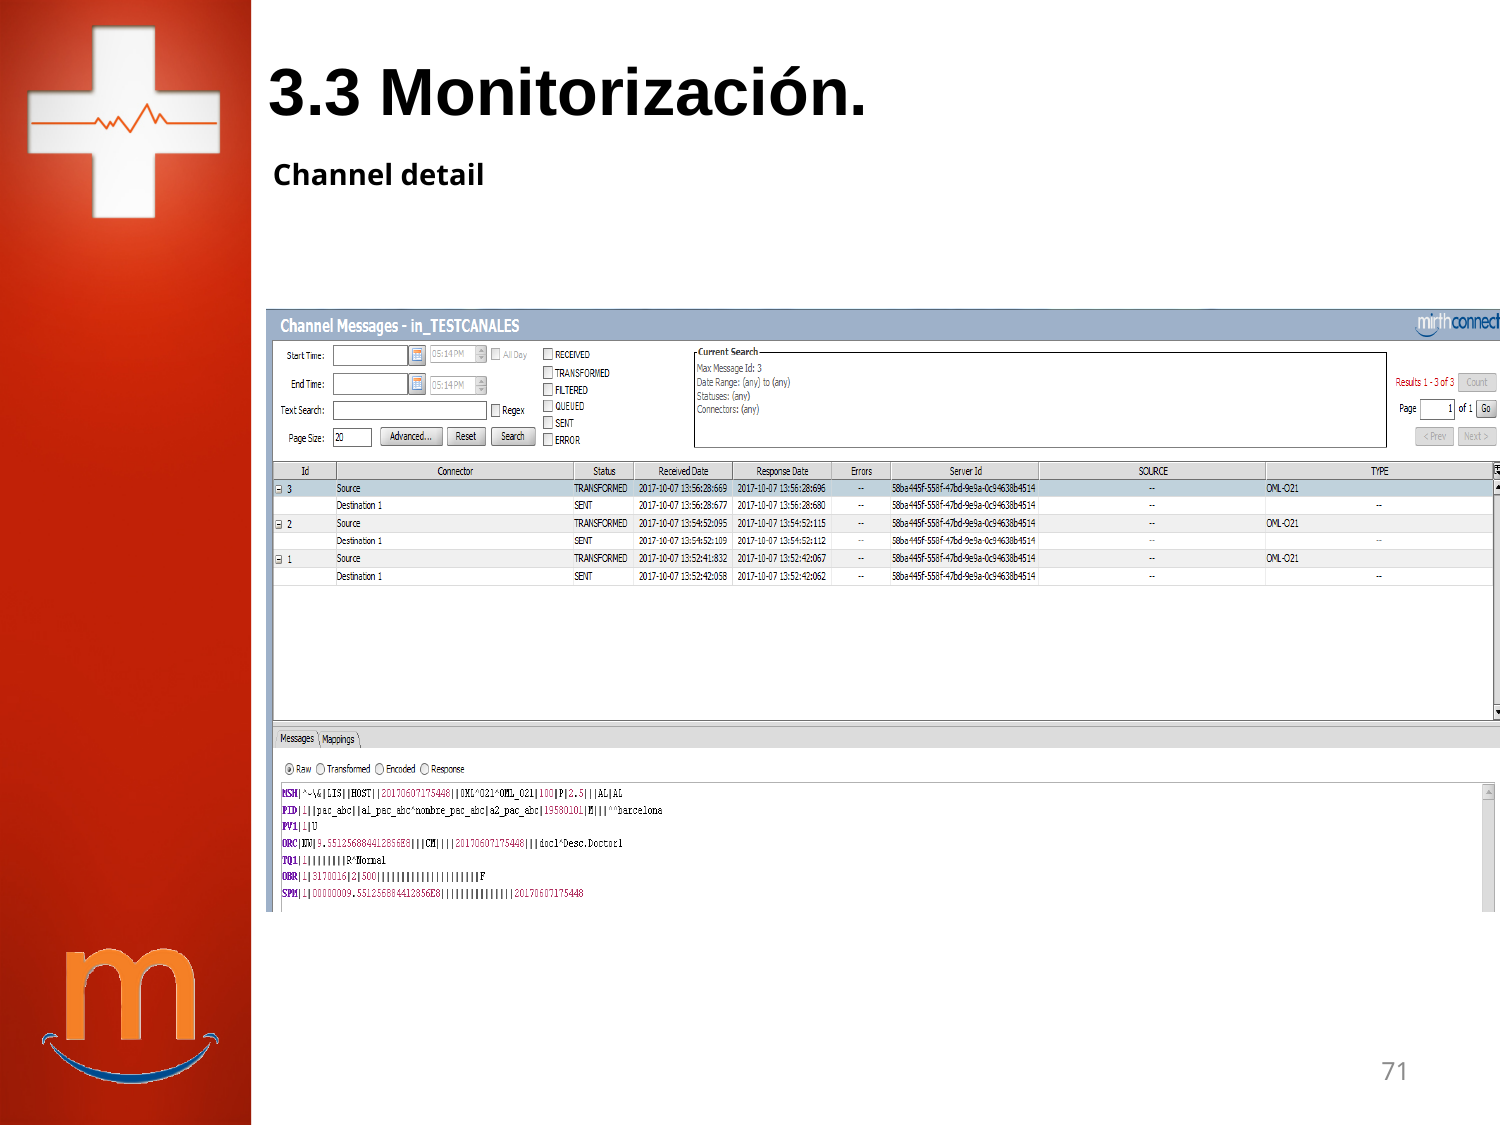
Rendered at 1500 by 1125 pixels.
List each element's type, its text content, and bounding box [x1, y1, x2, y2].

slide_number 71 [1074, 1072, 1425, 1103]
text_box Channel detail [257, 149, 1471, 1072]
title 3.3 Monitorización. [253, 2, 1500, 176]
picture [0, 0, 1500, 1125]
